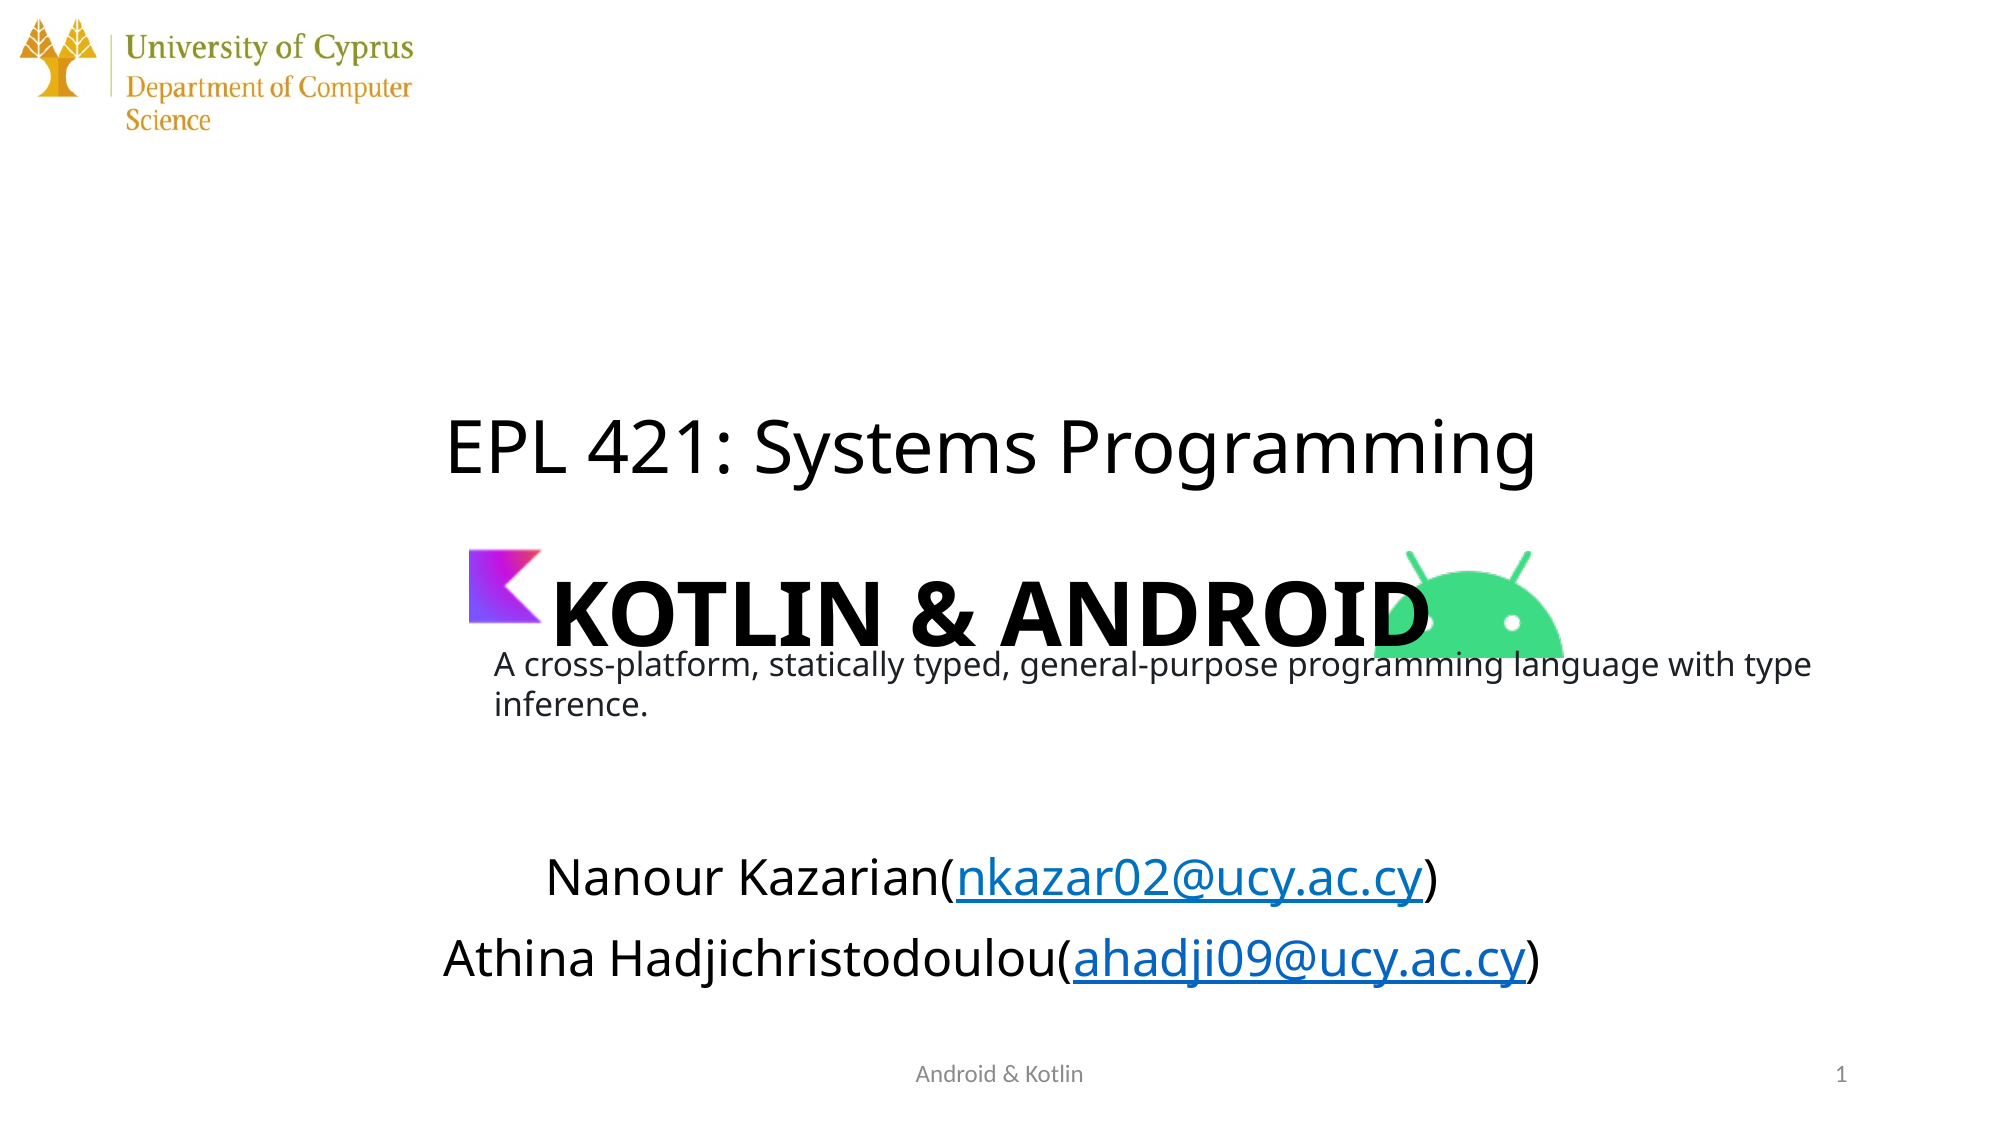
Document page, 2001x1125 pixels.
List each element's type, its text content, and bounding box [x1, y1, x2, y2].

picture [468, 545, 551, 625]
picture [1374, 551, 1564, 658]
picture [0, 0, 439, 169]
subtitle Nanour Kazarian(nkazar02@ucy.ac.cy) Athina Hadjichristodoulou(ahadji09@ucy.ac.cy) [242, 763, 1742, 1036]
slide_number 1 [1412, 1042, 1863, 1103]
text_box A cross-platform, statically typed, general-purpose programming language with type inference. [479, 635, 1840, 731]
title EPL 421: Systems Programming KOTLIN & ANDROID [242, 402, 1742, 674]
footer Android & Kotlin [662, 1042, 1338, 1103]
